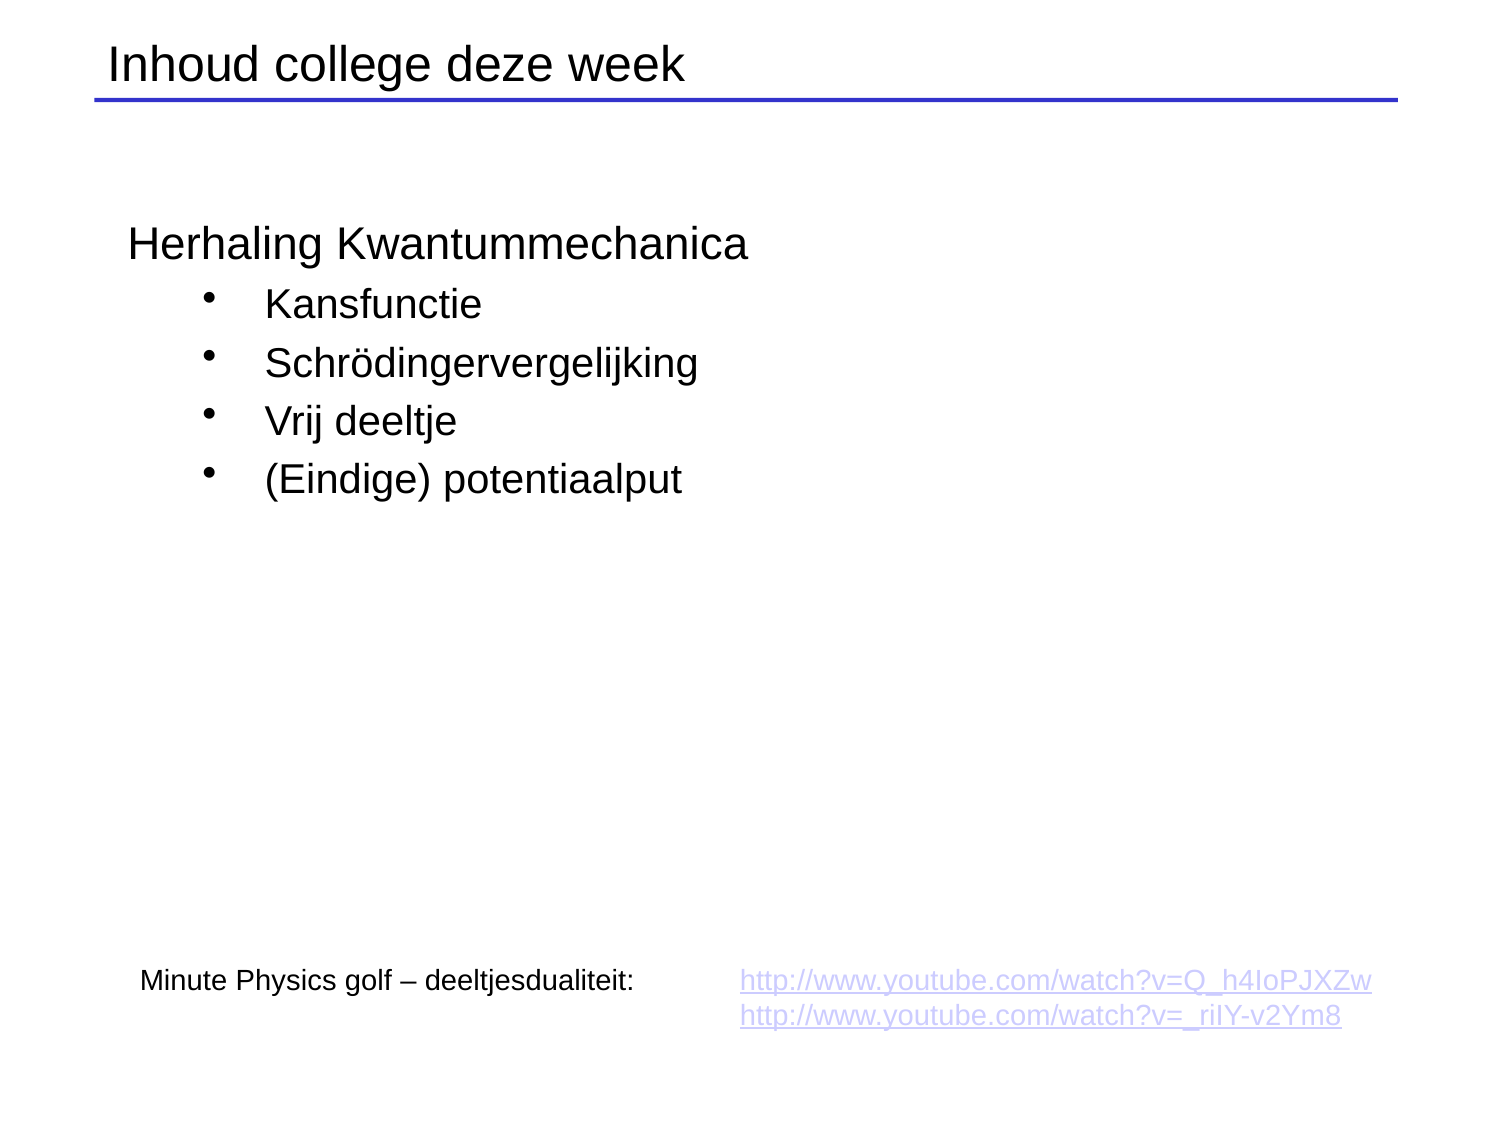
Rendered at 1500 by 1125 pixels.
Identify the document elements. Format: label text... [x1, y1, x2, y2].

text_box Inhoud college deze week [93, 11, 1411, 112]
text_box Minute Physics golf – deeltjesdualiteit: http://www.youtube.com/watch?v=Q_h4IoPJXZw http://www.youtube.com/watch?v=_riIY-v2Ym8 [125, 953, 1500, 1074]
text_box Herhaling Kwantummechanica Kansfunctie Schrödingervergelijking Vrij deeltje (Eindige) potentiaalput [112, 184, 1388, 950]
